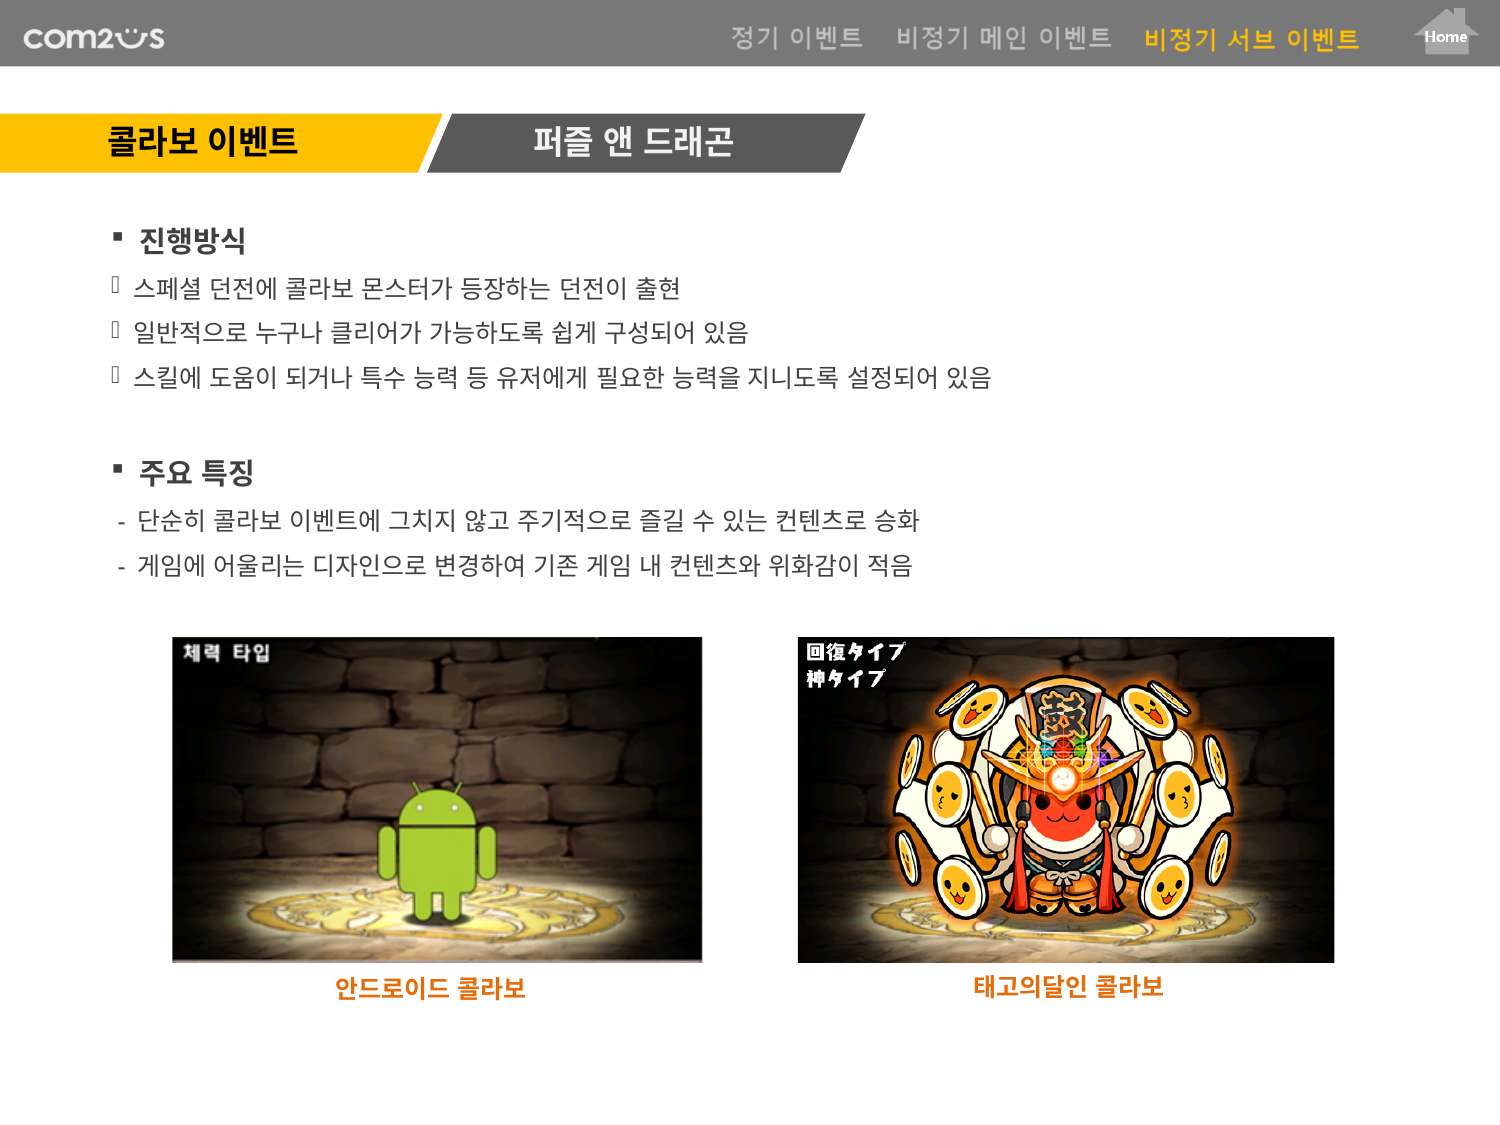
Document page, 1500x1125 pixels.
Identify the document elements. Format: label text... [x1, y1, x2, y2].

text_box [0, 0, 1500, 67]
text_box 진행방식 스페셜 던전에 콜라보 몬스터가 등장하는 던전이 출현 일반적으로 누구나 클리어가 가능하도록 쉽게 구성되어 있음 스킬에 도움이 되거나 특수 능력 등 유저에게 필요한 능력을 지니도록 설정되어 있음 주요 특징 - 단순히 콜라보 이벤트에 그치지 않고 주기적으로 즐길 수 있는 컨텐츠로 승화 - 게임에 어울리는 디자인으로 변경하여 기존 게임 내 컨텐츠와 위화감이 적음 [96, 198, 1325, 588]
text_box [0, 111, 445, 175]
picture [714, 11, 1389, 61]
text_box [425, 111, 868, 175]
text_box 콜라보 이벤트 [0, 113, 408, 169]
text_box 퍼즐 앤 드래곤 [457, 113, 812, 169]
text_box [170, 637, 1335, 963]
text_box 태고의달인 콜라보 [879, 971, 1258, 1009]
text_box 안드로이드 콜라보 [242, 971, 621, 1011]
picture [1411, 6, 1480, 55]
